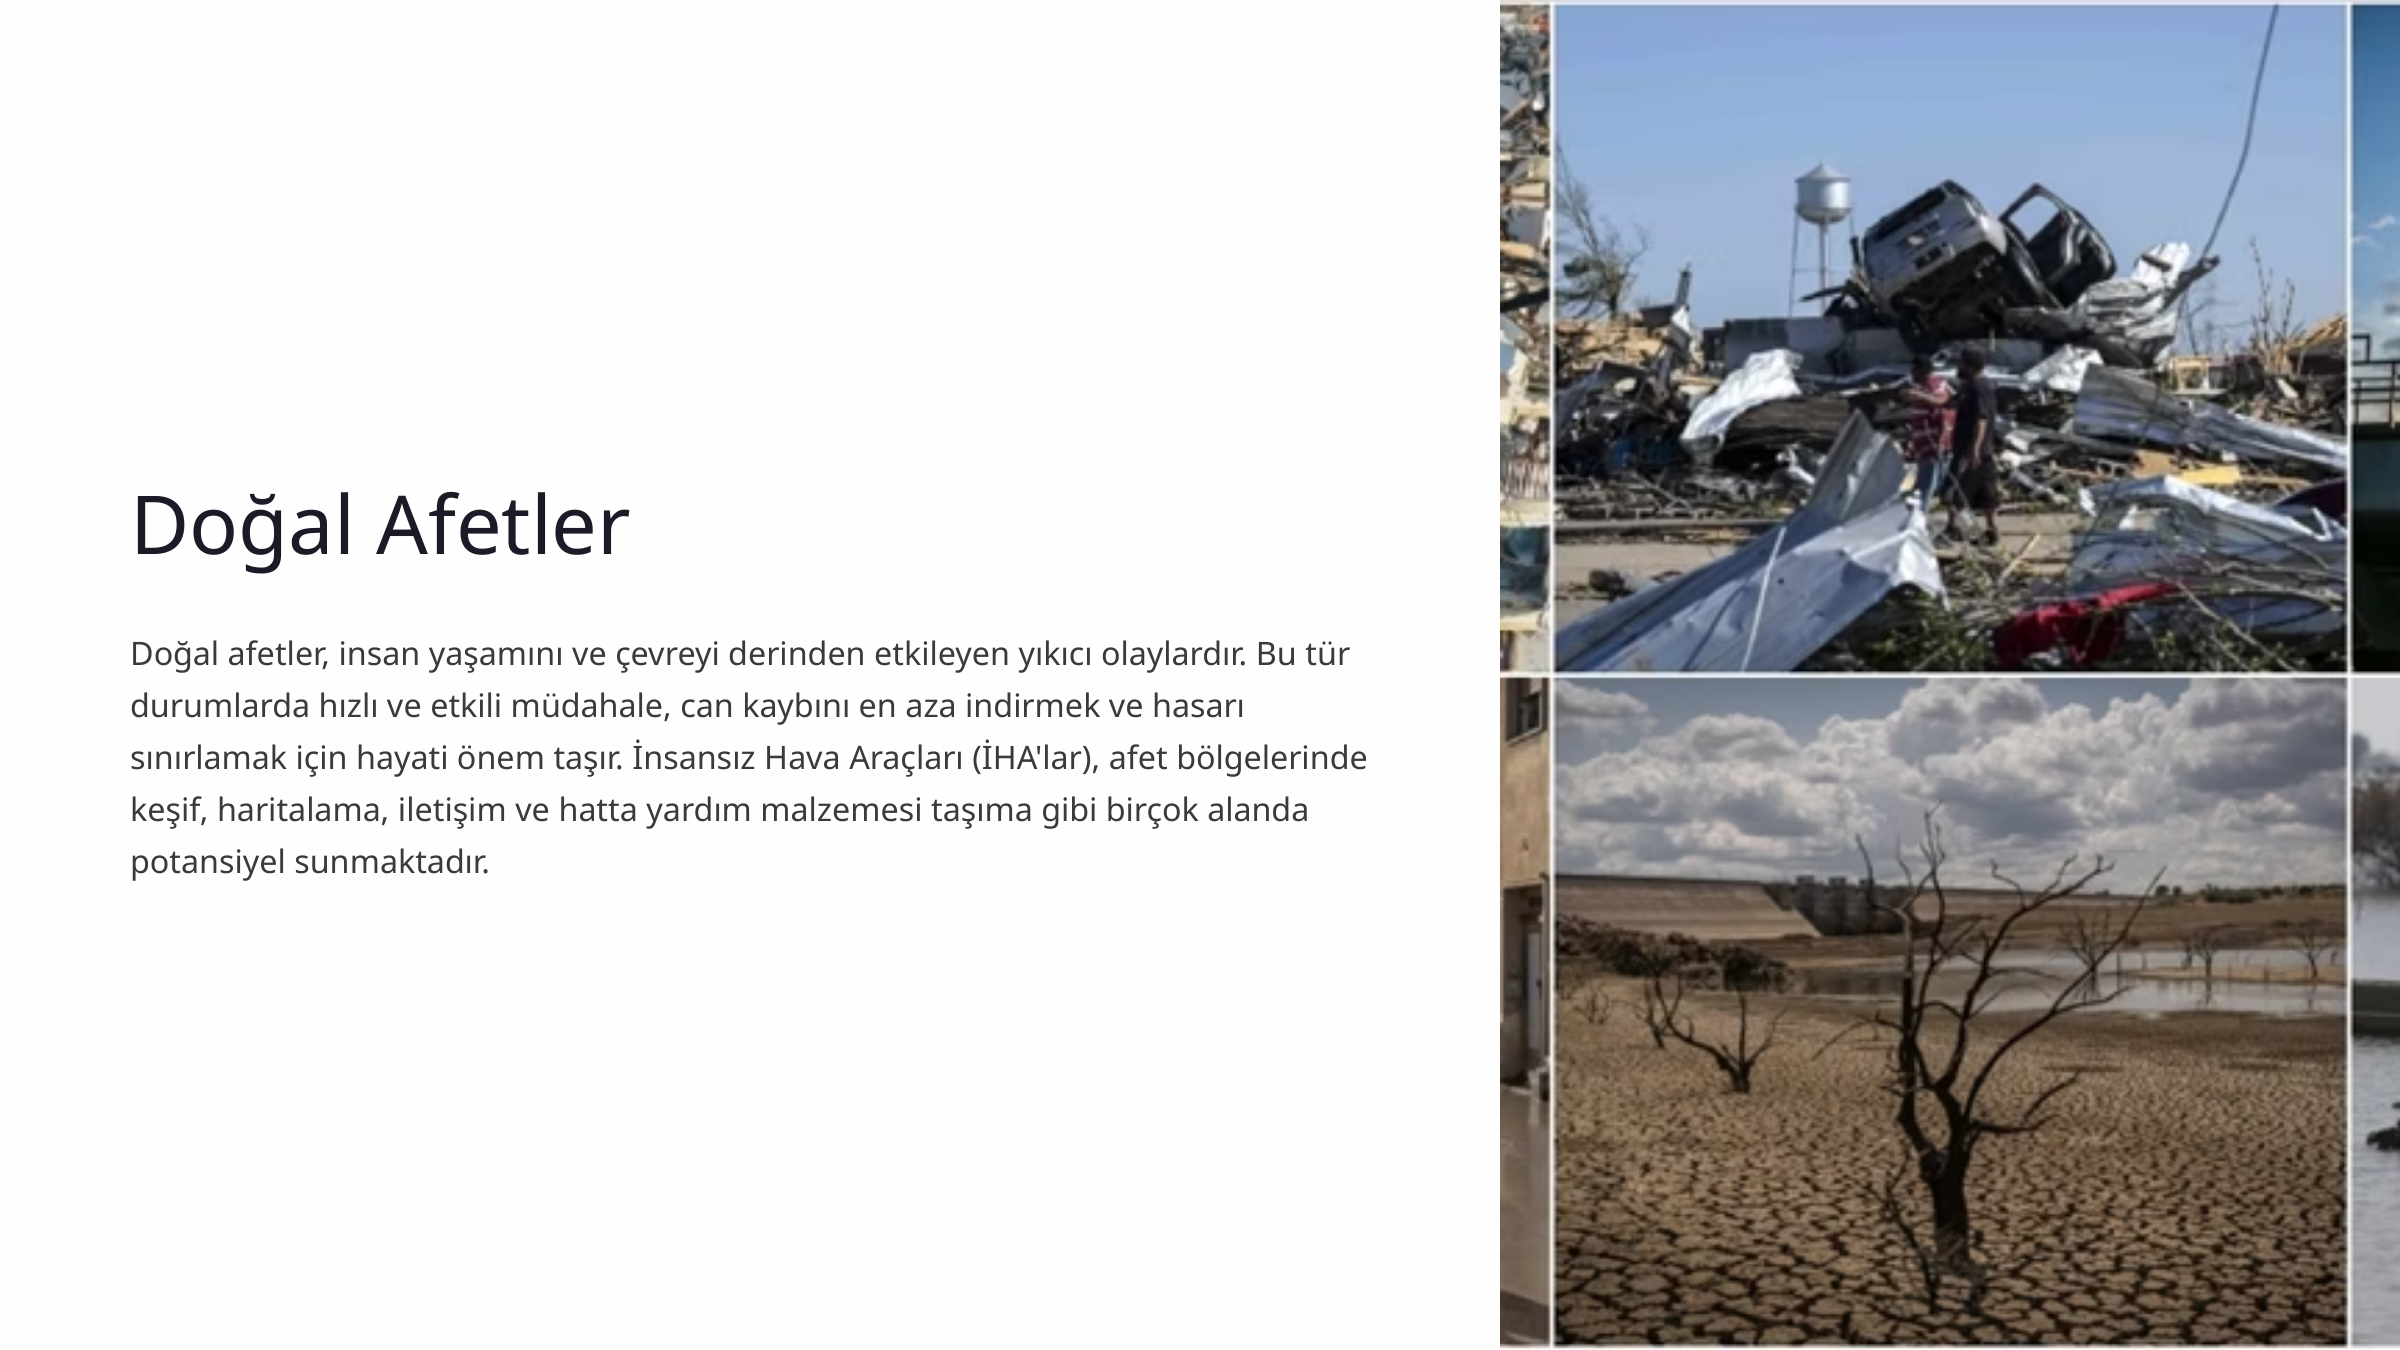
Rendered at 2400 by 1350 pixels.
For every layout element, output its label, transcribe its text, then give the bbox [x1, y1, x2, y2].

text_box Doğal Afetler [130, 469, 944, 572]
picture [1499, 0, 2400, 1350]
text_box Doğal afetler, insan yaşamını ve çevreyi derinden etkileyen yıkıcı olaylardır. Bu tür durumlarda hızlı ve etkili müdahale, can kaybını en aza indirmek ve hasarı sınırlamak için hayati önem taşır. İnsansız Hava Araçları (İHA'lar), afet bölgelerinde keşif, haritalama, iletişim ve hatta yardım malzemesi taşıma gibi birçok alanda potansiyel sunmaktadır. [130, 620, 1370, 881]
